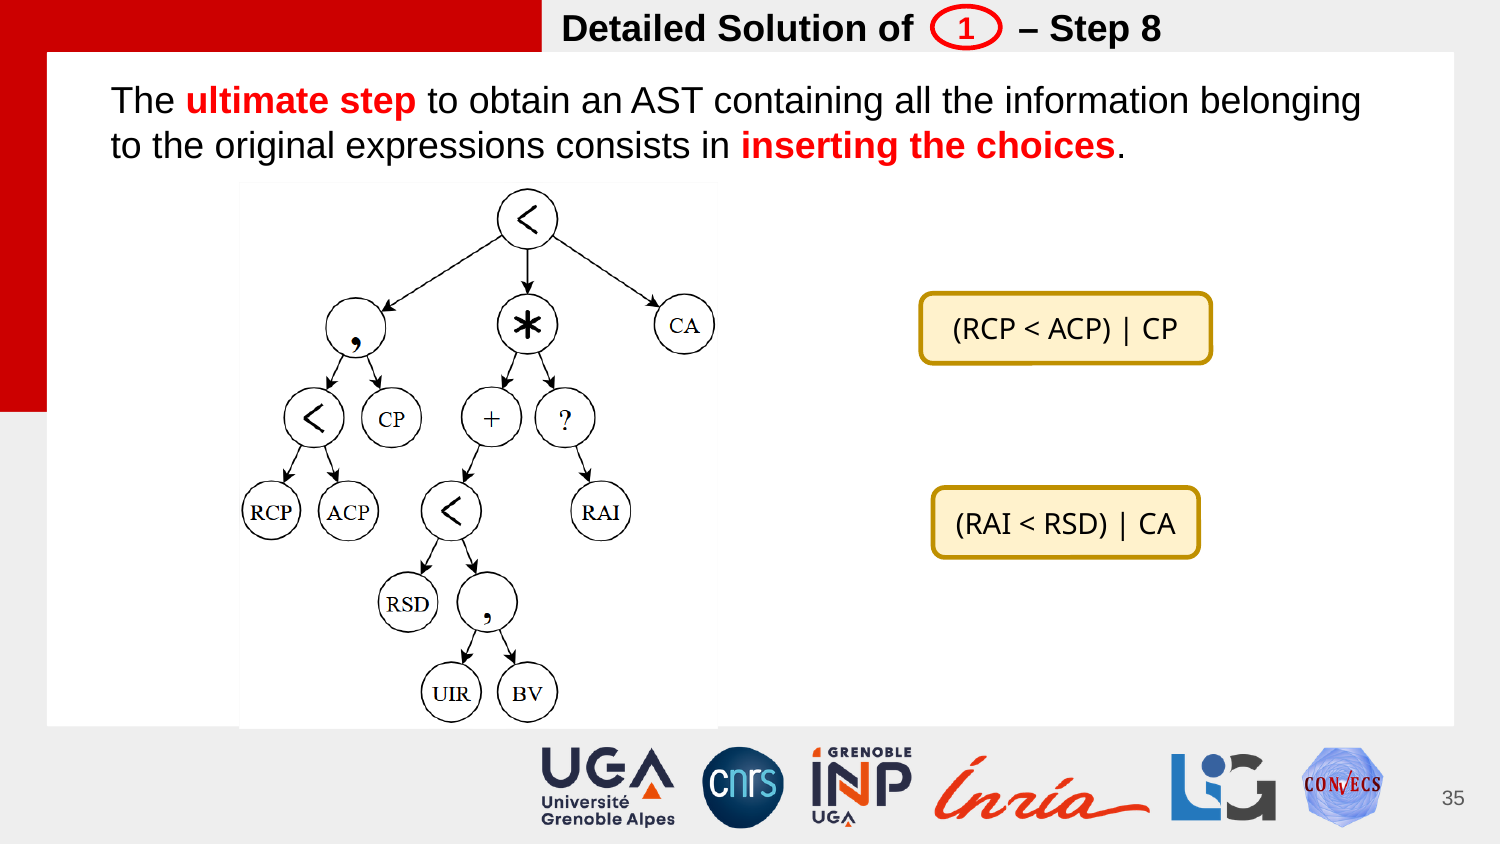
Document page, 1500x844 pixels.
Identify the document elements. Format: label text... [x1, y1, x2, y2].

text_box Detailed Solution of – Step 8 [546, 0, 1441, 55]
picture [0, 0, 1500, 844]
text_box (RAI < RSD) | CA [933, 487, 1199, 558]
text_box The ultimate step to obtain an AST containing all the information belonging to the original expressions consists in inserting the choices. [95, 72, 1405, 231]
text_box (RCP < ACP) | CP [920, 293, 1211, 364]
text_box 1 [932, 6, 1001, 49]
slide_number ‹#› [1389, 764, 1480, 830]
